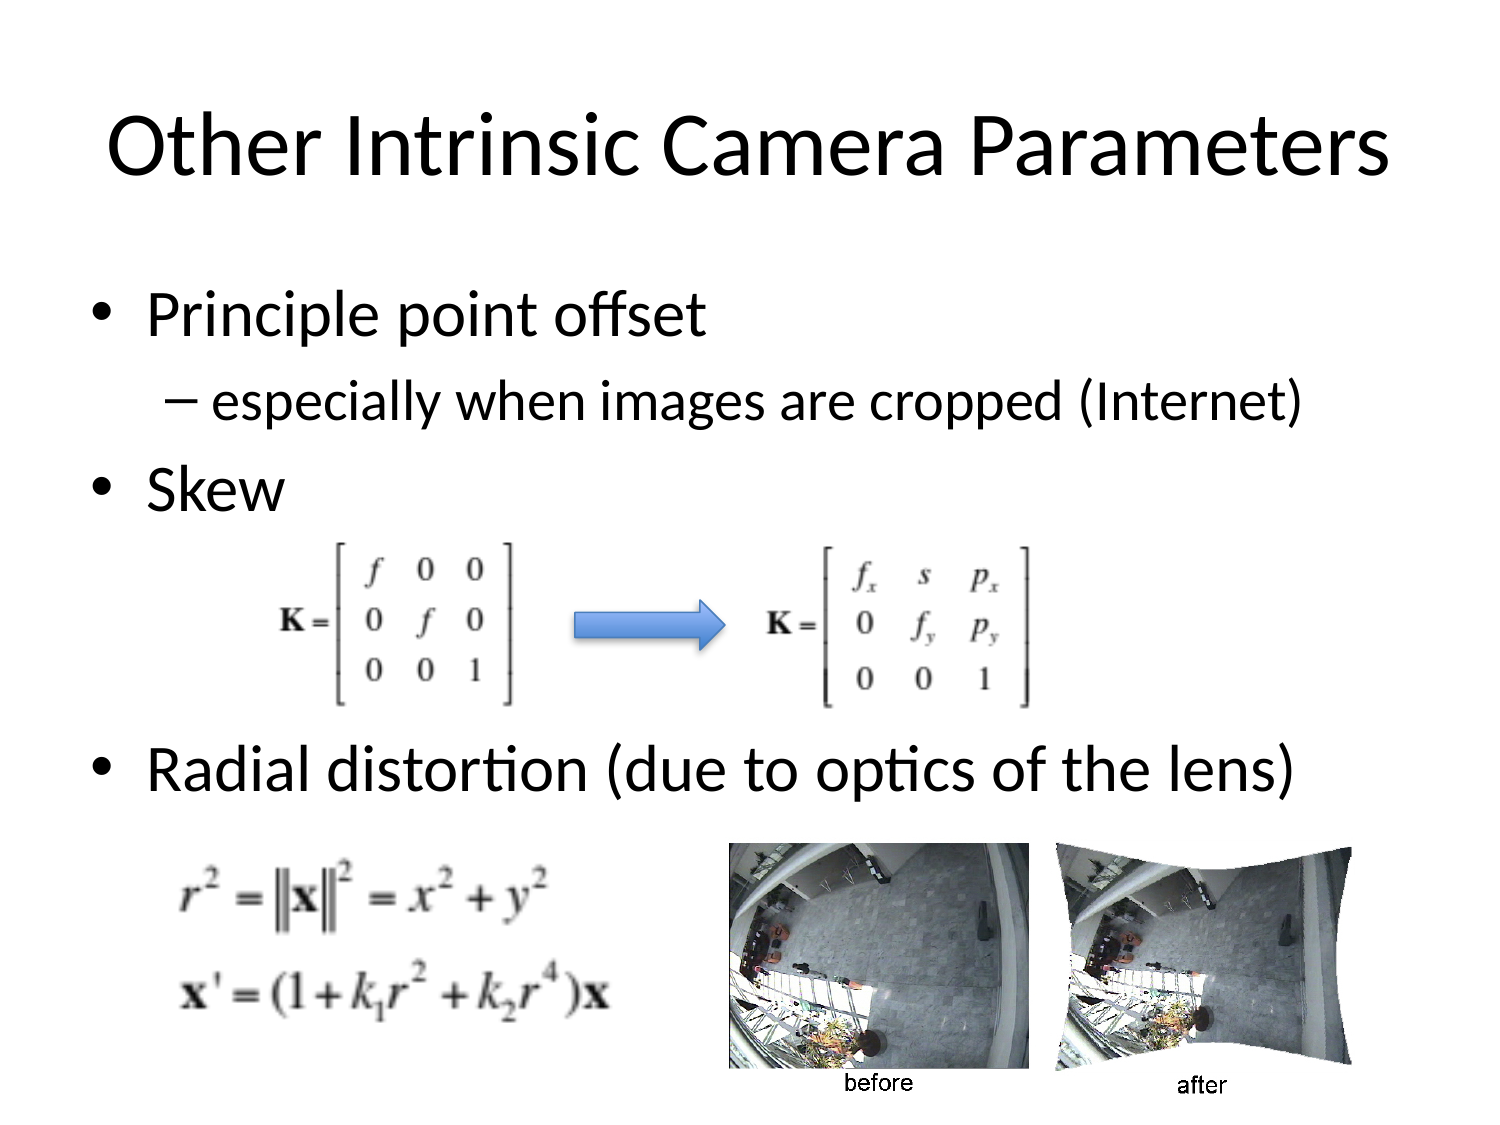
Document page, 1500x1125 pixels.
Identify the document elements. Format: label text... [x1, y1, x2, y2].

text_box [274, 537, 516, 709]
text_box [574, 599, 726, 651]
title Other Intrinsic Camera Parameters [75, 45, 1425, 233]
list Principle point offset especially when images are cropped (Internet) Skew Radial distortion (due to optics of the lens) [75, 262, 1450, 1005]
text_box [174, 849, 617, 1030]
picture [724, 837, 1356, 1097]
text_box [762, 538, 1031, 713]
